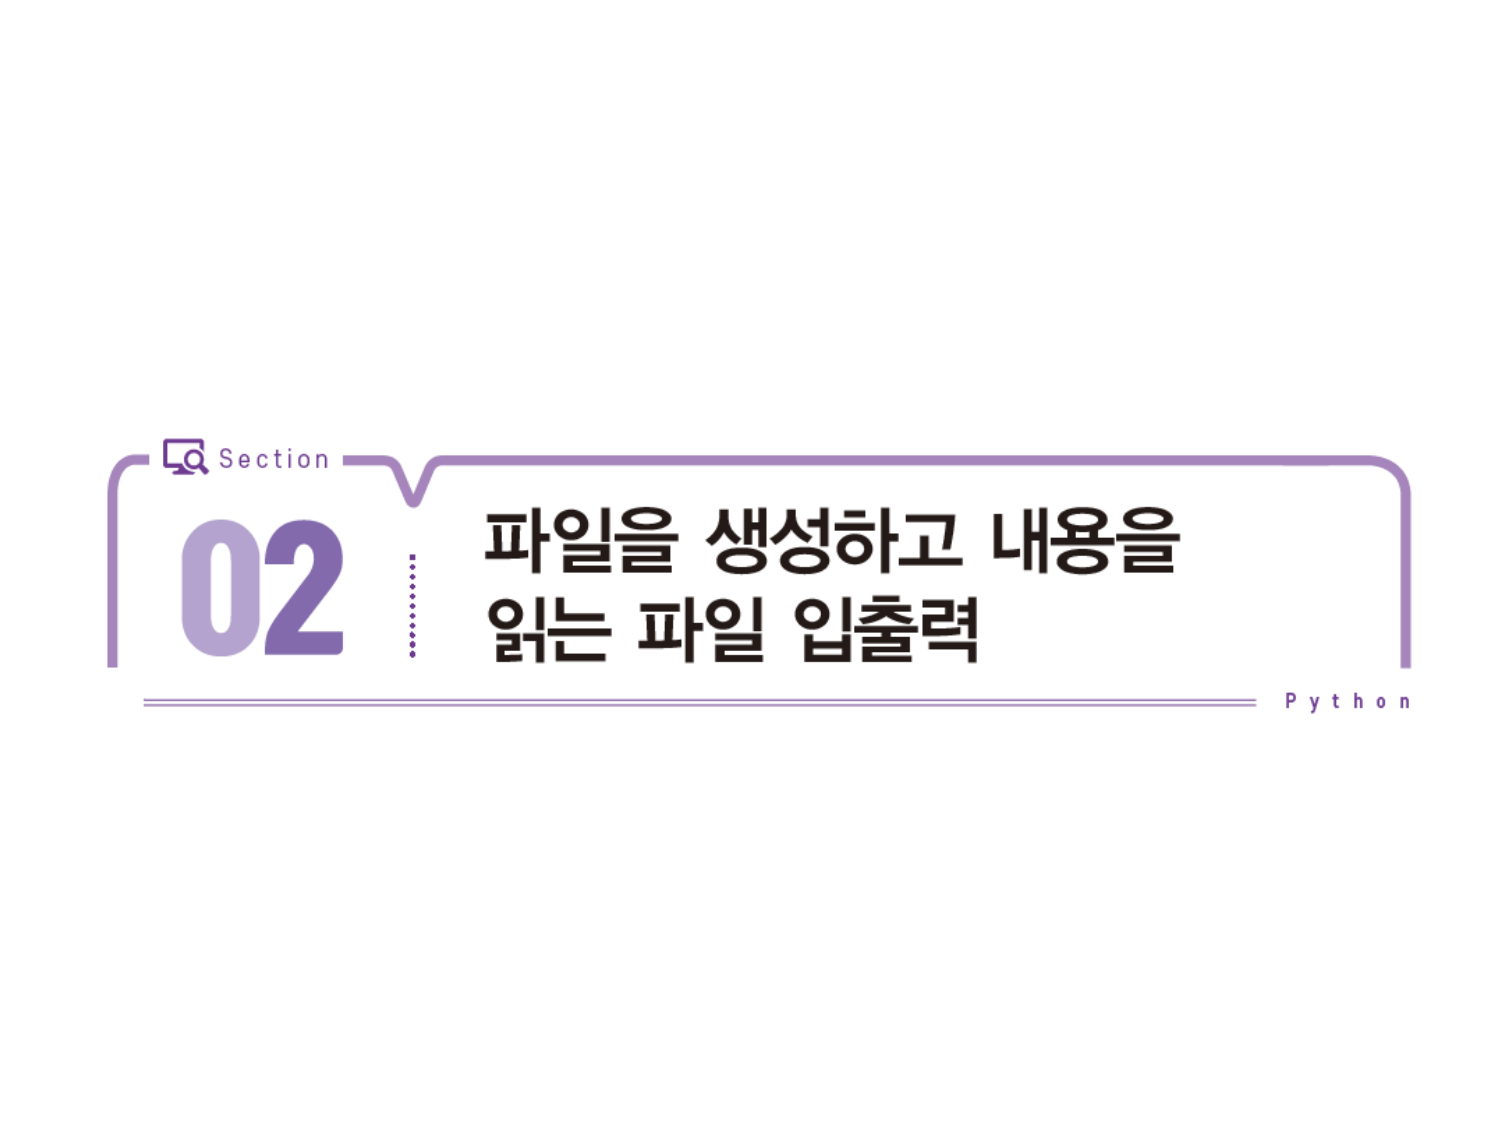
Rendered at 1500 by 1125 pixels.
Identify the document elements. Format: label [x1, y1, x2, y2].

picture [77, 422, 1434, 732]
